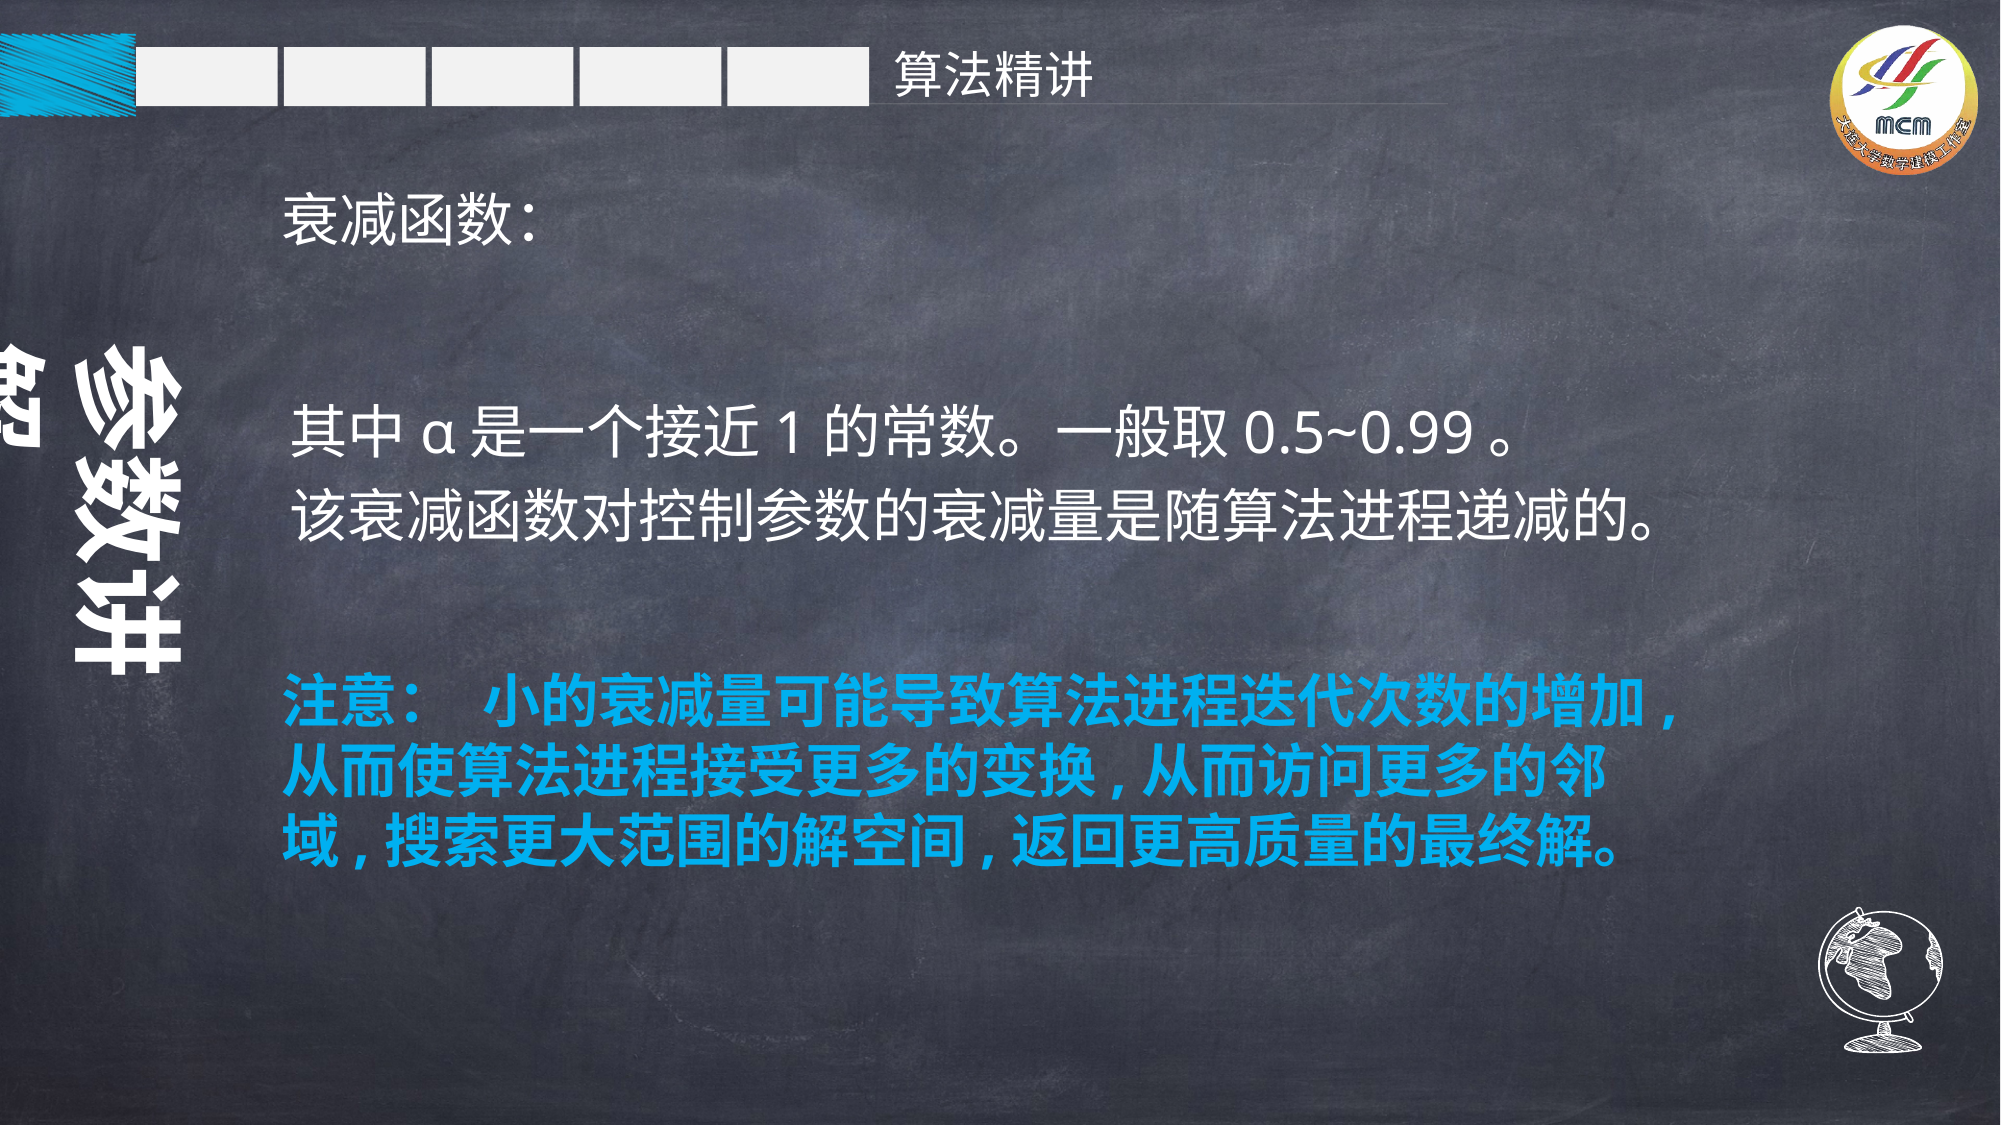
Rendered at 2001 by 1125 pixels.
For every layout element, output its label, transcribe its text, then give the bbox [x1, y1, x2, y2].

picture [0, 0, 2001, 1125]
text_box 参数讲解 [38, 326, 206, 787]
text_box [1818, 906, 1943, 1054]
text_box 注意： 小的衰减量可能导致算法进程迭代次数的增加,从而使算法进程接受更多的变换,从而访问更多的邻域,搜索更大范围的解空间,返回更高质量的最终解。 [266, 656, 1673, 882]
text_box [266, 175, 1711, 548]
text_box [0, 33, 1449, 117]
